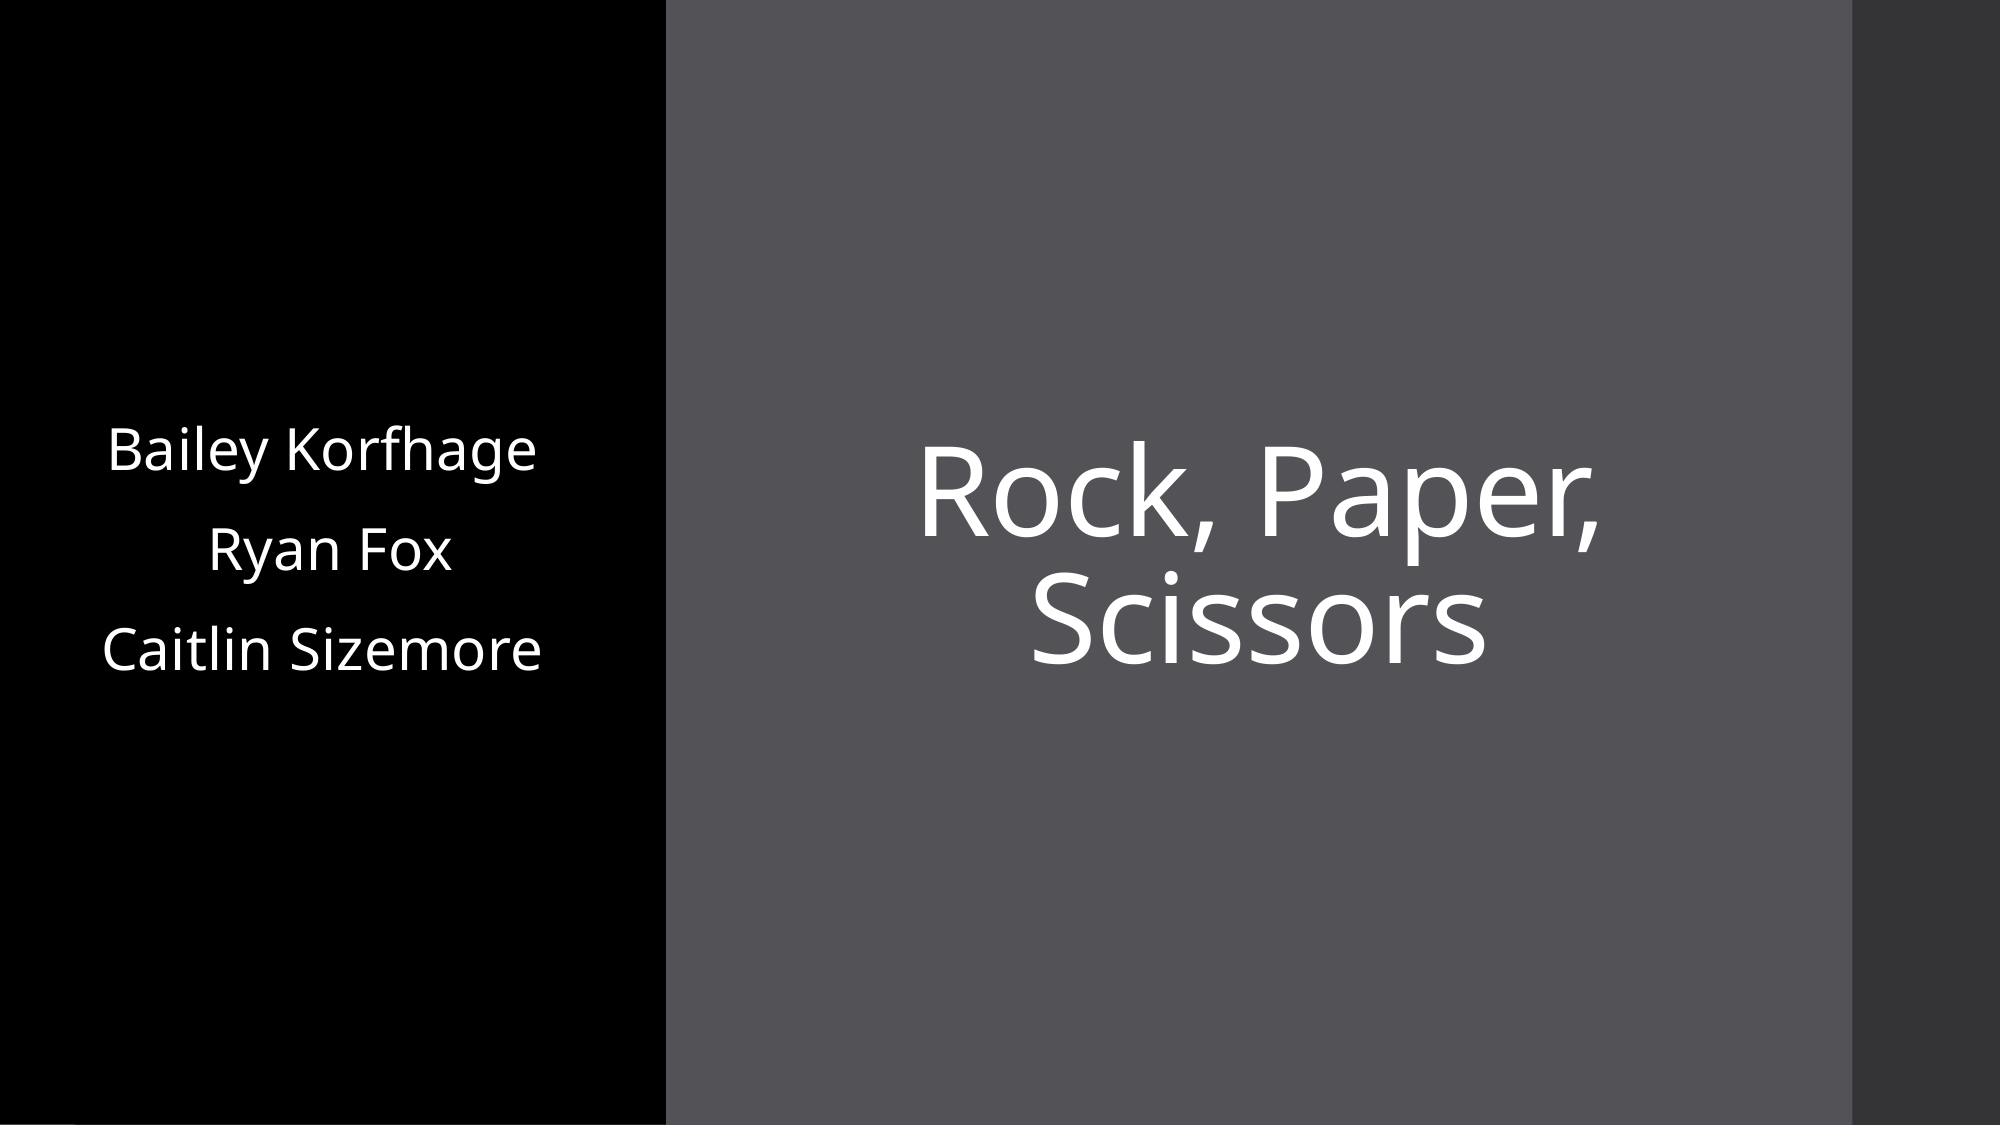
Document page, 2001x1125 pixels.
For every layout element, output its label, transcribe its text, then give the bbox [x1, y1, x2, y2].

subtitle Bailey Korfhage Ryan Fox Caitlin Sizemore [40, 23, 605, 1079]
text_box [0, 0, 665, 1125]
title Rock, Paper, Scissors [751, 88, 1768, 1035]
text_box [665, 0, 1854, 1125]
